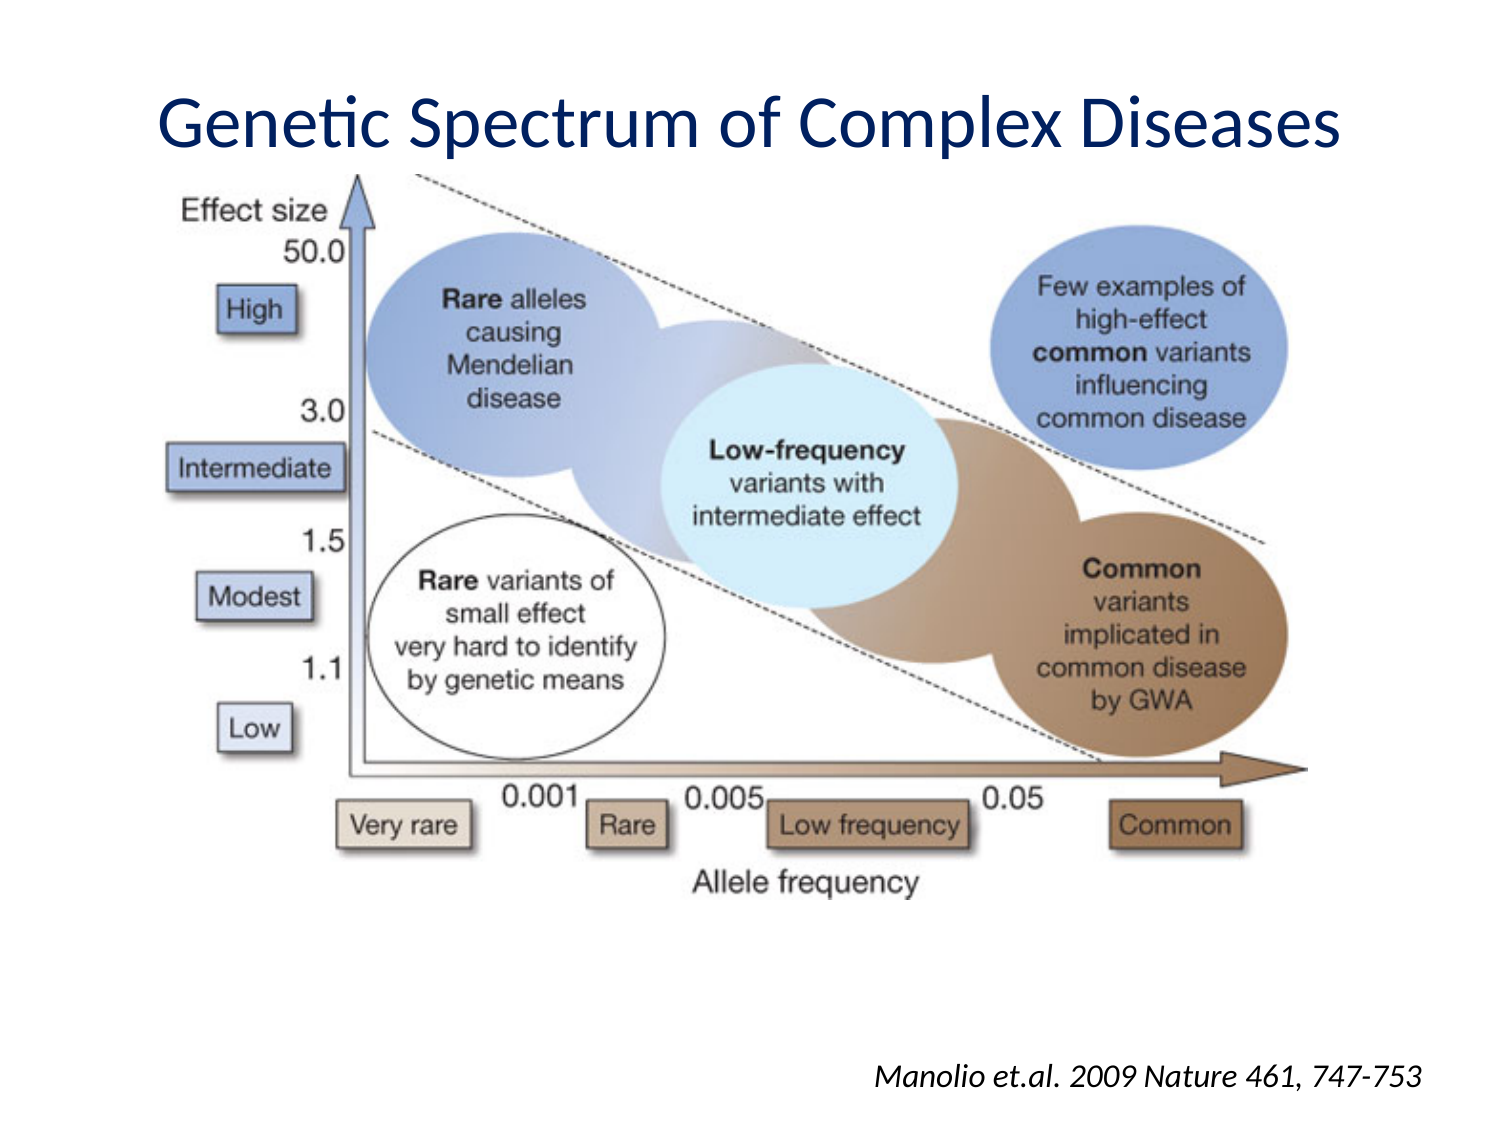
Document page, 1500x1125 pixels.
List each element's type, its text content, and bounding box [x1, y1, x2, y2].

text_box Manolio et.al. 2009 Nature 461, 747-753 [859, 1047, 1438, 1102]
picture [162, 174, 1308, 901]
title Genetic Spectrum of Complex Diseases [75, 45, 1425, 191]
